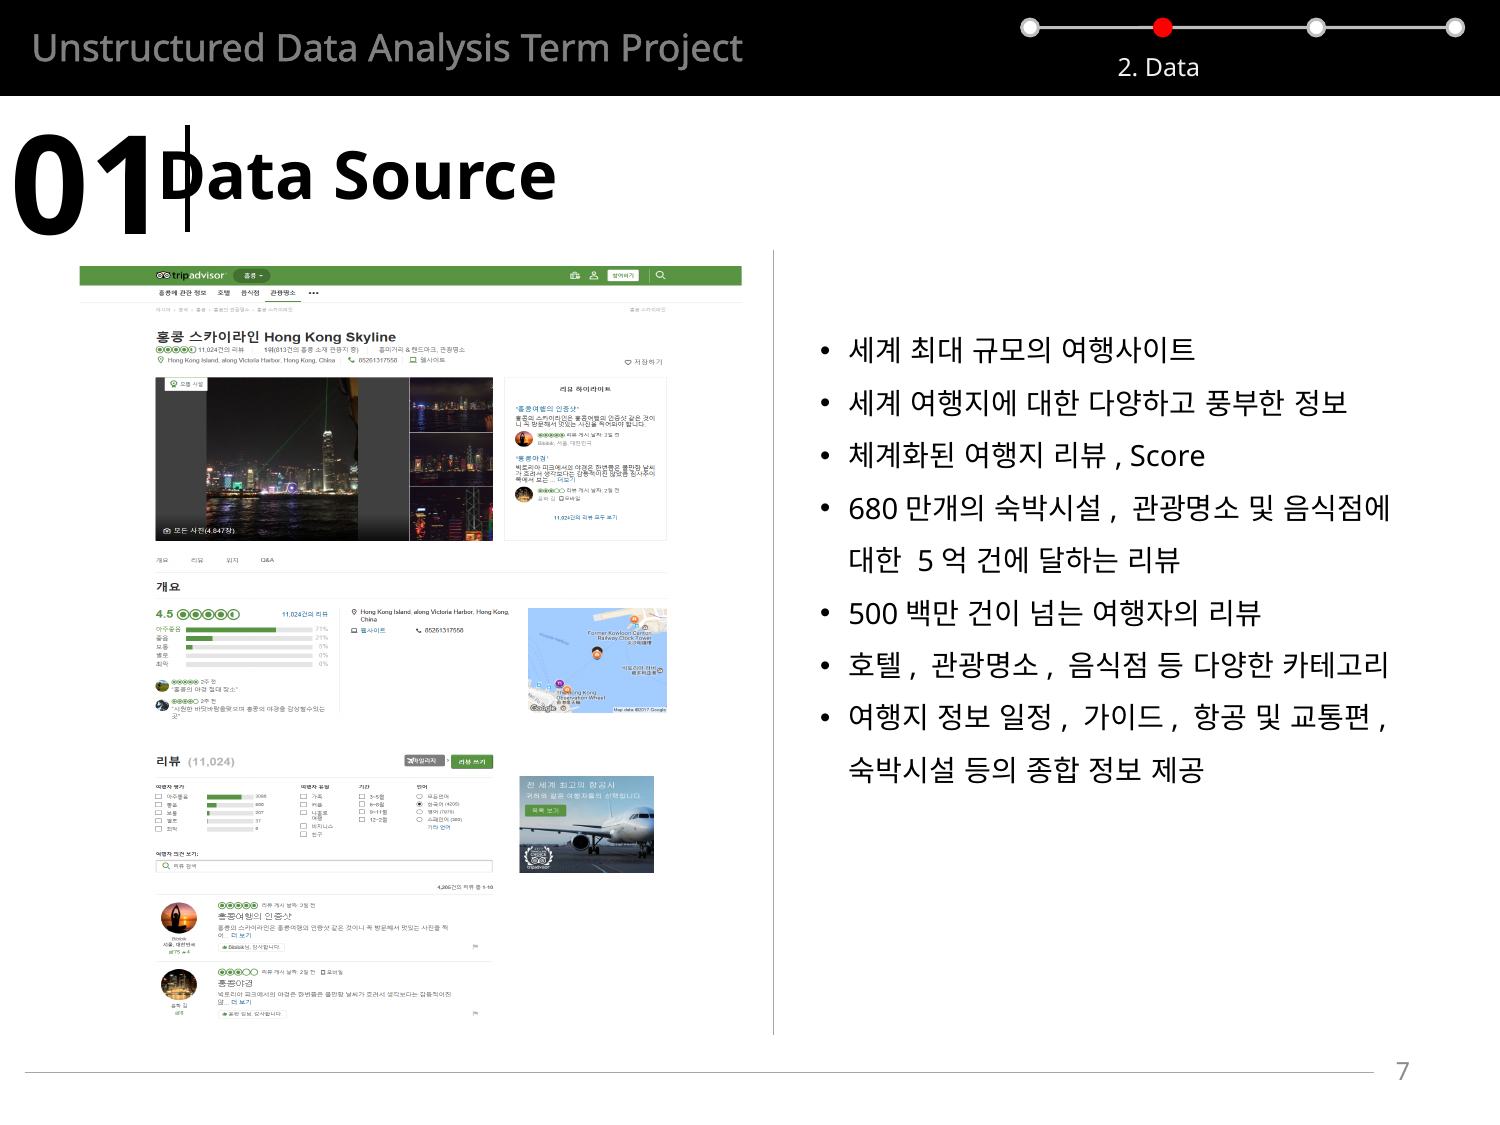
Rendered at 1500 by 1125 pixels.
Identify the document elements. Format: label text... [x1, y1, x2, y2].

text_box [1306, 17, 1327, 26]
text_box [1152, 17, 1173, 26]
text_box [0, 0, 1500, 98]
text_box 2. Data [1102, 44, 1215, 89]
text_box 세계 최대 규모의 여행사이트 세계 여행지에 대한 다양하고 풍부한 정보 체계화된 여행지 리뷰, Score 680만개의 숙박시설, 관광명소 및 음식점에 대한 5억 건에 달하는 리뷰 500백만 건이 넘는 여행자의 리뷰 호텔, 관광명소, 음식점 등 다양한 카테고리 여행지 정보 일정, 가이드, 항공 및 교통편, 숙박시설 등의 종합 정보 제공 [805, 307, 1447, 795]
text_box [1445, 17, 1466, 31]
text_box [1448, 32, 1465, 38]
slide_number 7 [1074, 1042, 1425, 1103]
text_box Data Source [190, 125, 573, 221]
text_box 01 [0, 90, 183, 270]
text_box Unstructured Data Analysis Term Project [16, 16, 773, 76]
picture [79, 266, 742, 1023]
text_box [1019, 17, 1041, 38]
